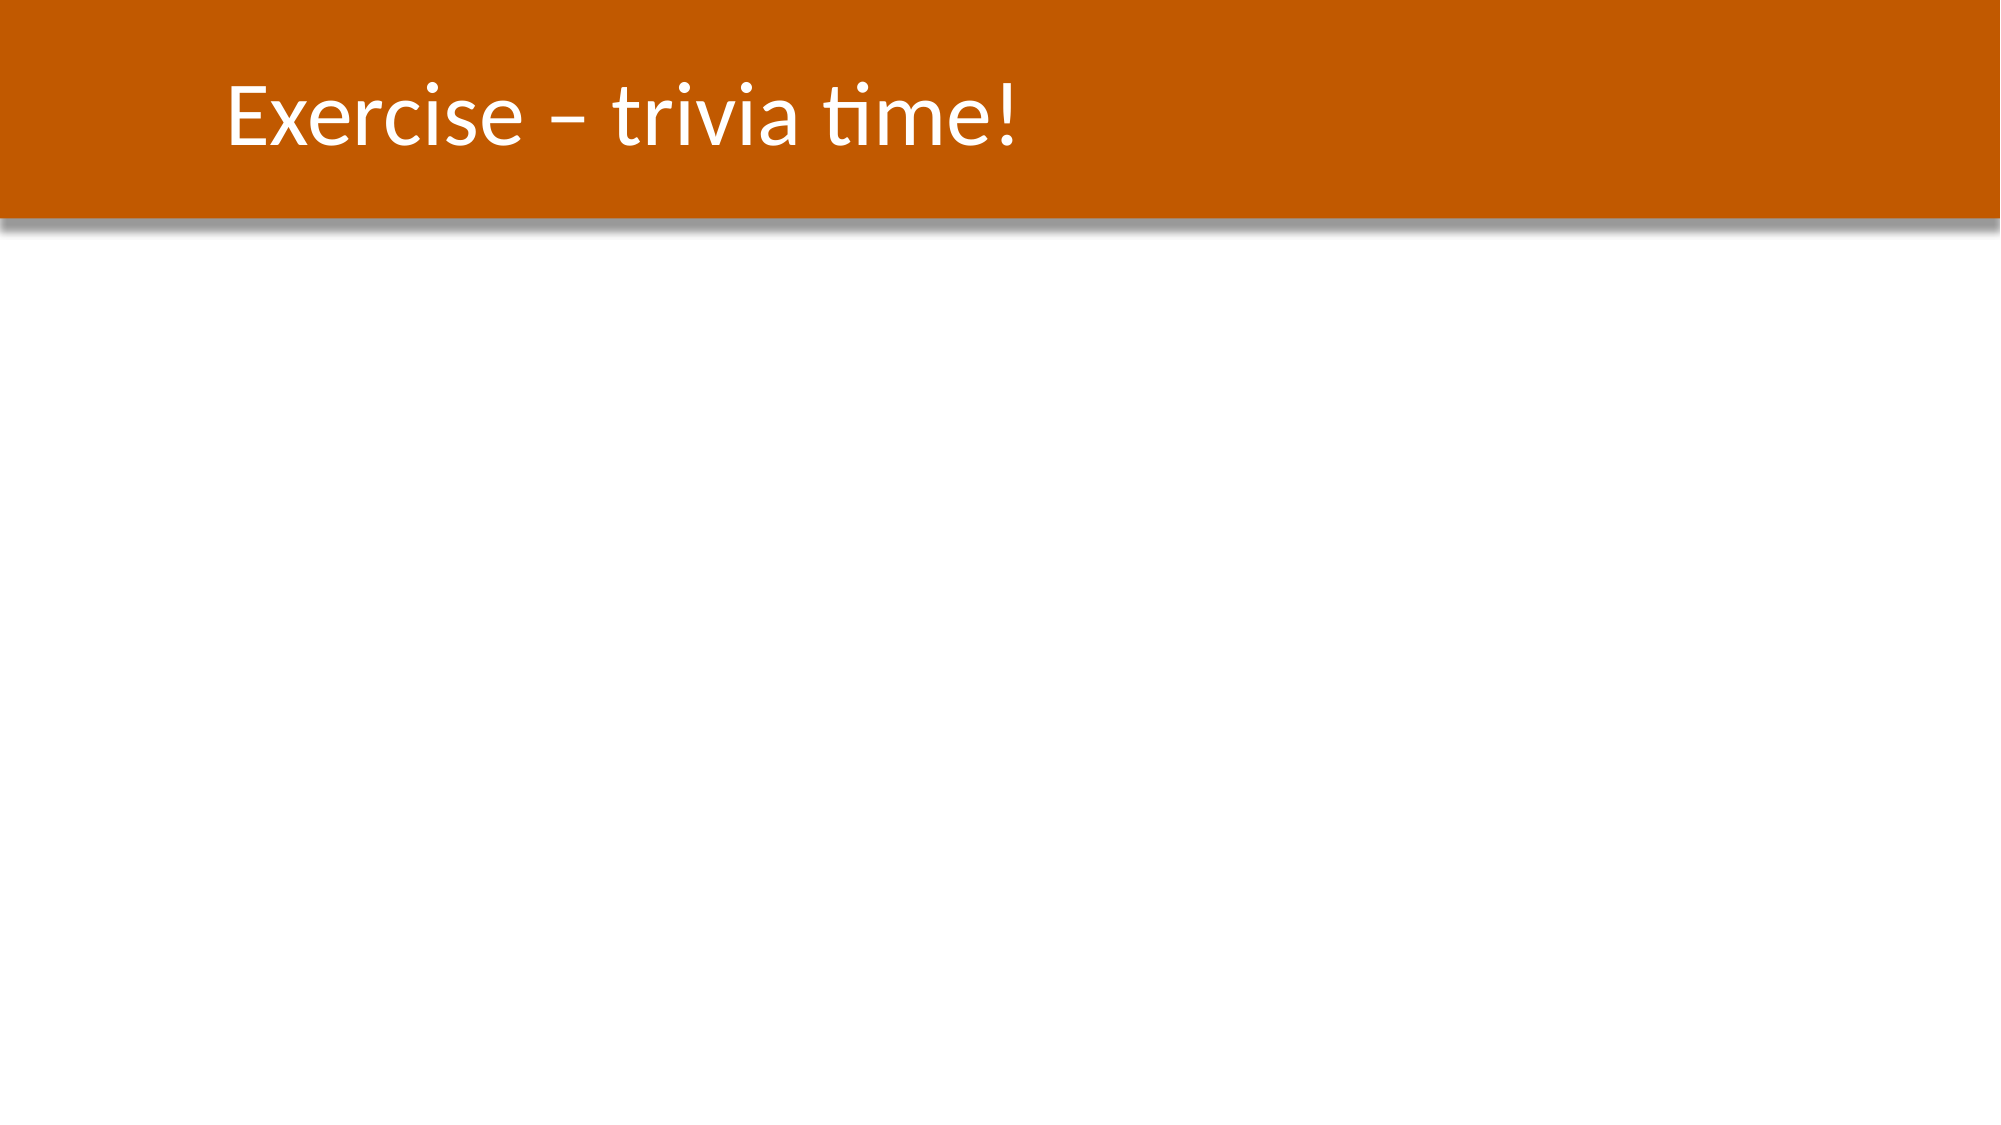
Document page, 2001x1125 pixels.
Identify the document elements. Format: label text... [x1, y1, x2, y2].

text_box Exercise – trivia time! [210, 17, 2000, 201]
text_box [0, 0, 2000, 219]
